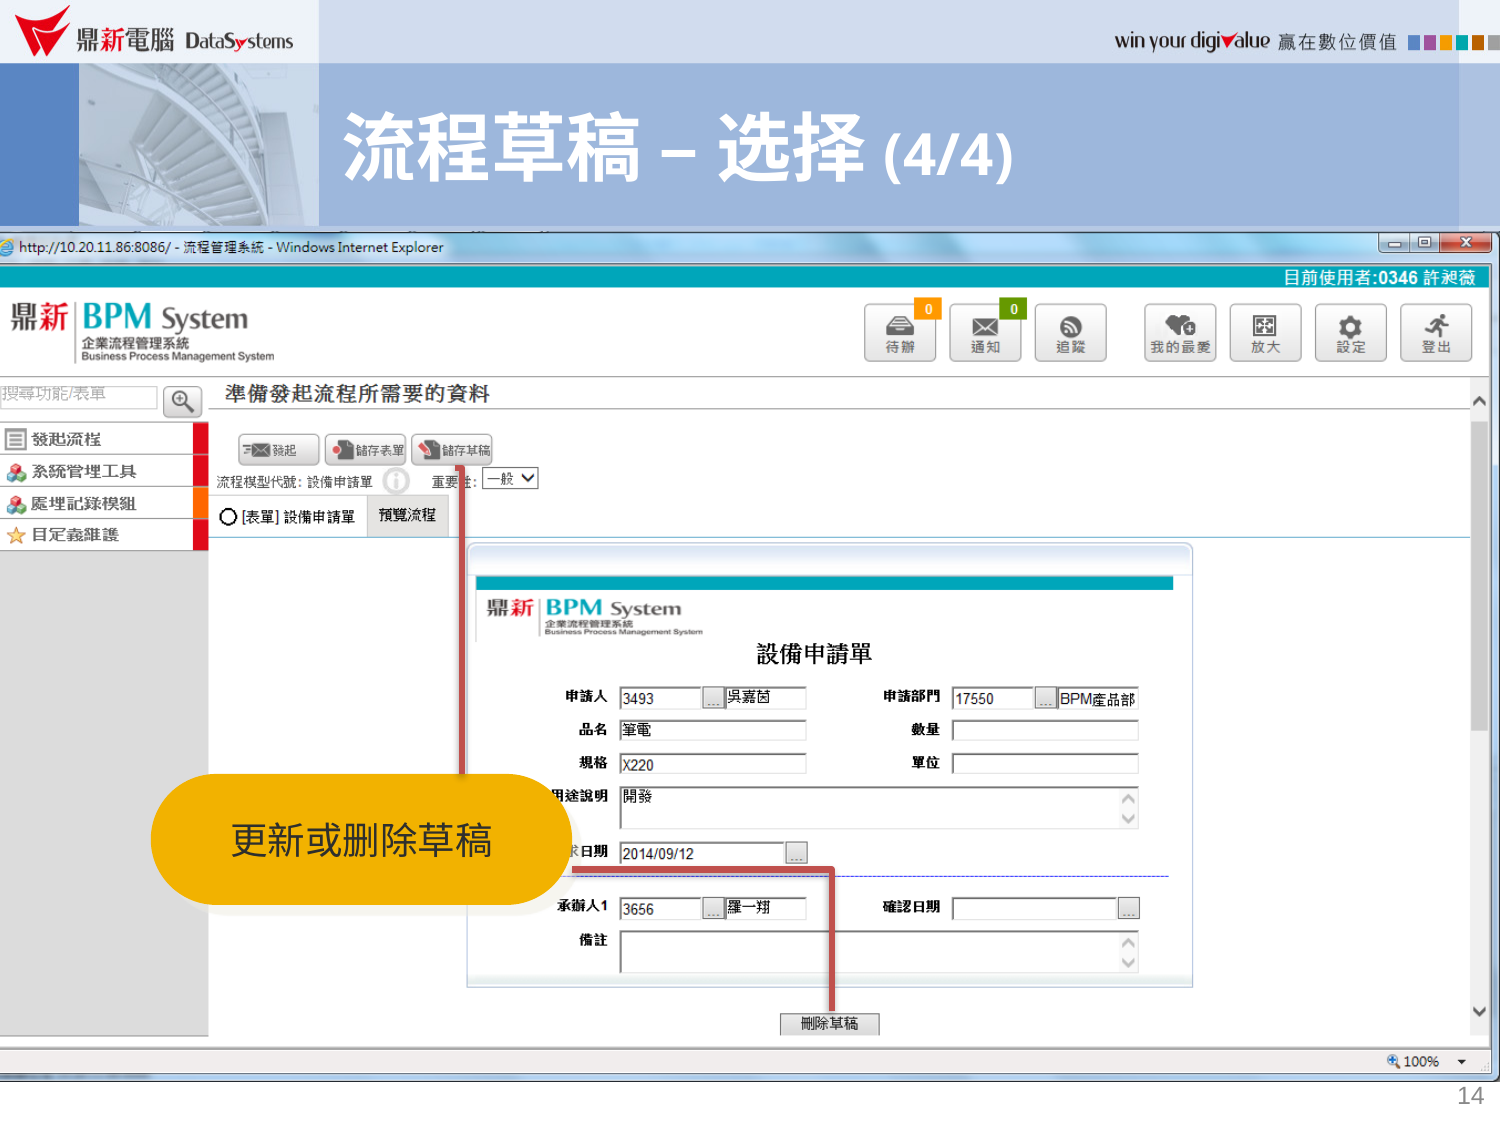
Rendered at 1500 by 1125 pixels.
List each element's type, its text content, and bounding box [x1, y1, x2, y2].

slide_number 14 [1149, 1090, 1500, 1125]
title 流程草稿 – 选择(4/4) [326, 92, 1457, 198]
picture [0, 0, 1500, 1083]
